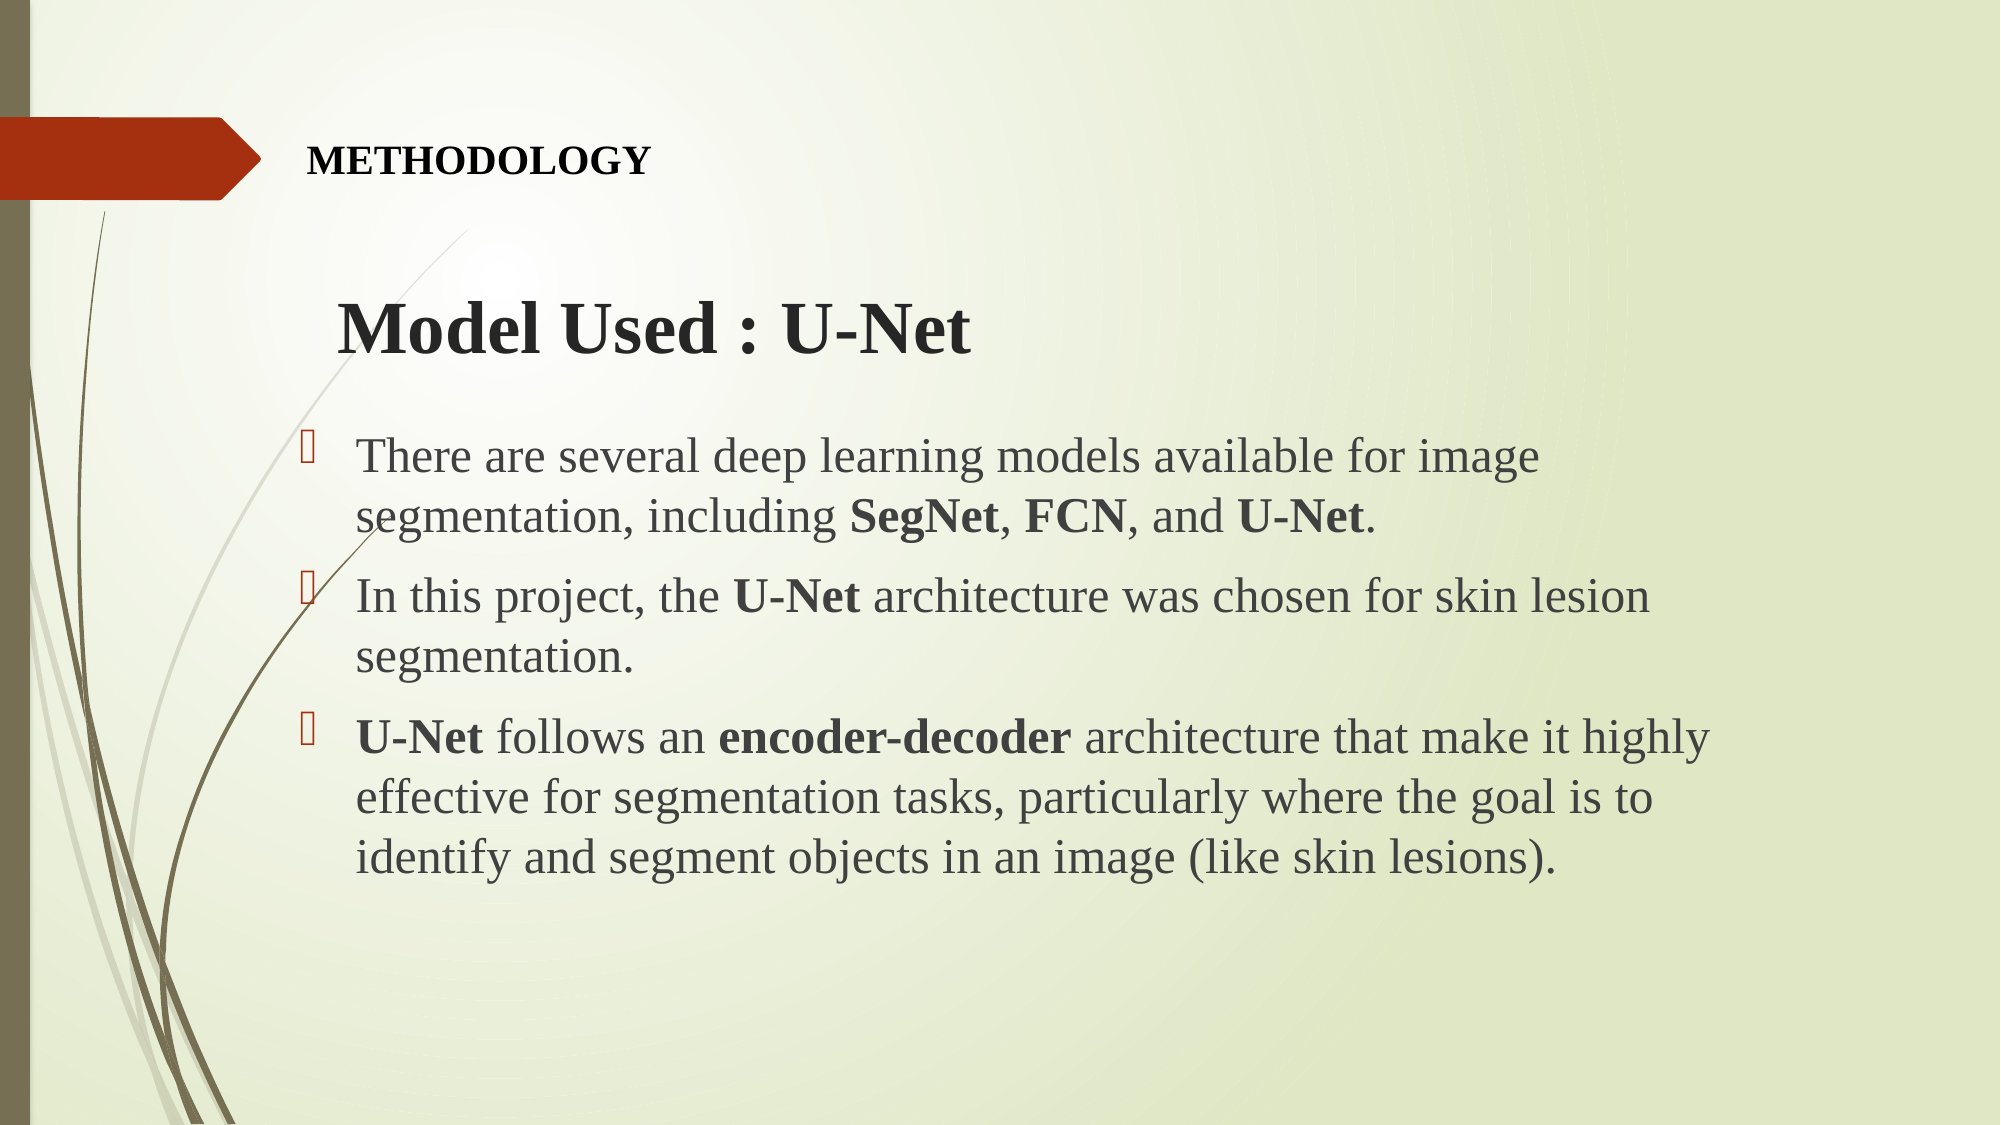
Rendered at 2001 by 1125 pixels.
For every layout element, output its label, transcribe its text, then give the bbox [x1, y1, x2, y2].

title Model Used : U-Net [322, 271, 1784, 389]
list There are several deep learning models available for image segmentation, including SegNet, FCN, and U-Net. In this project, the U-Net architecture was chosen for skin lesion segmentation. U-Net follows an encoder-decoder architecture that make it highly effective for segmentation tasks, particularly where the goal is to identify and segment objects in an image (like skin lesions). [284, 414, 1747, 1010]
text_box METHODOLOGY [291, 125, 1292, 190]
